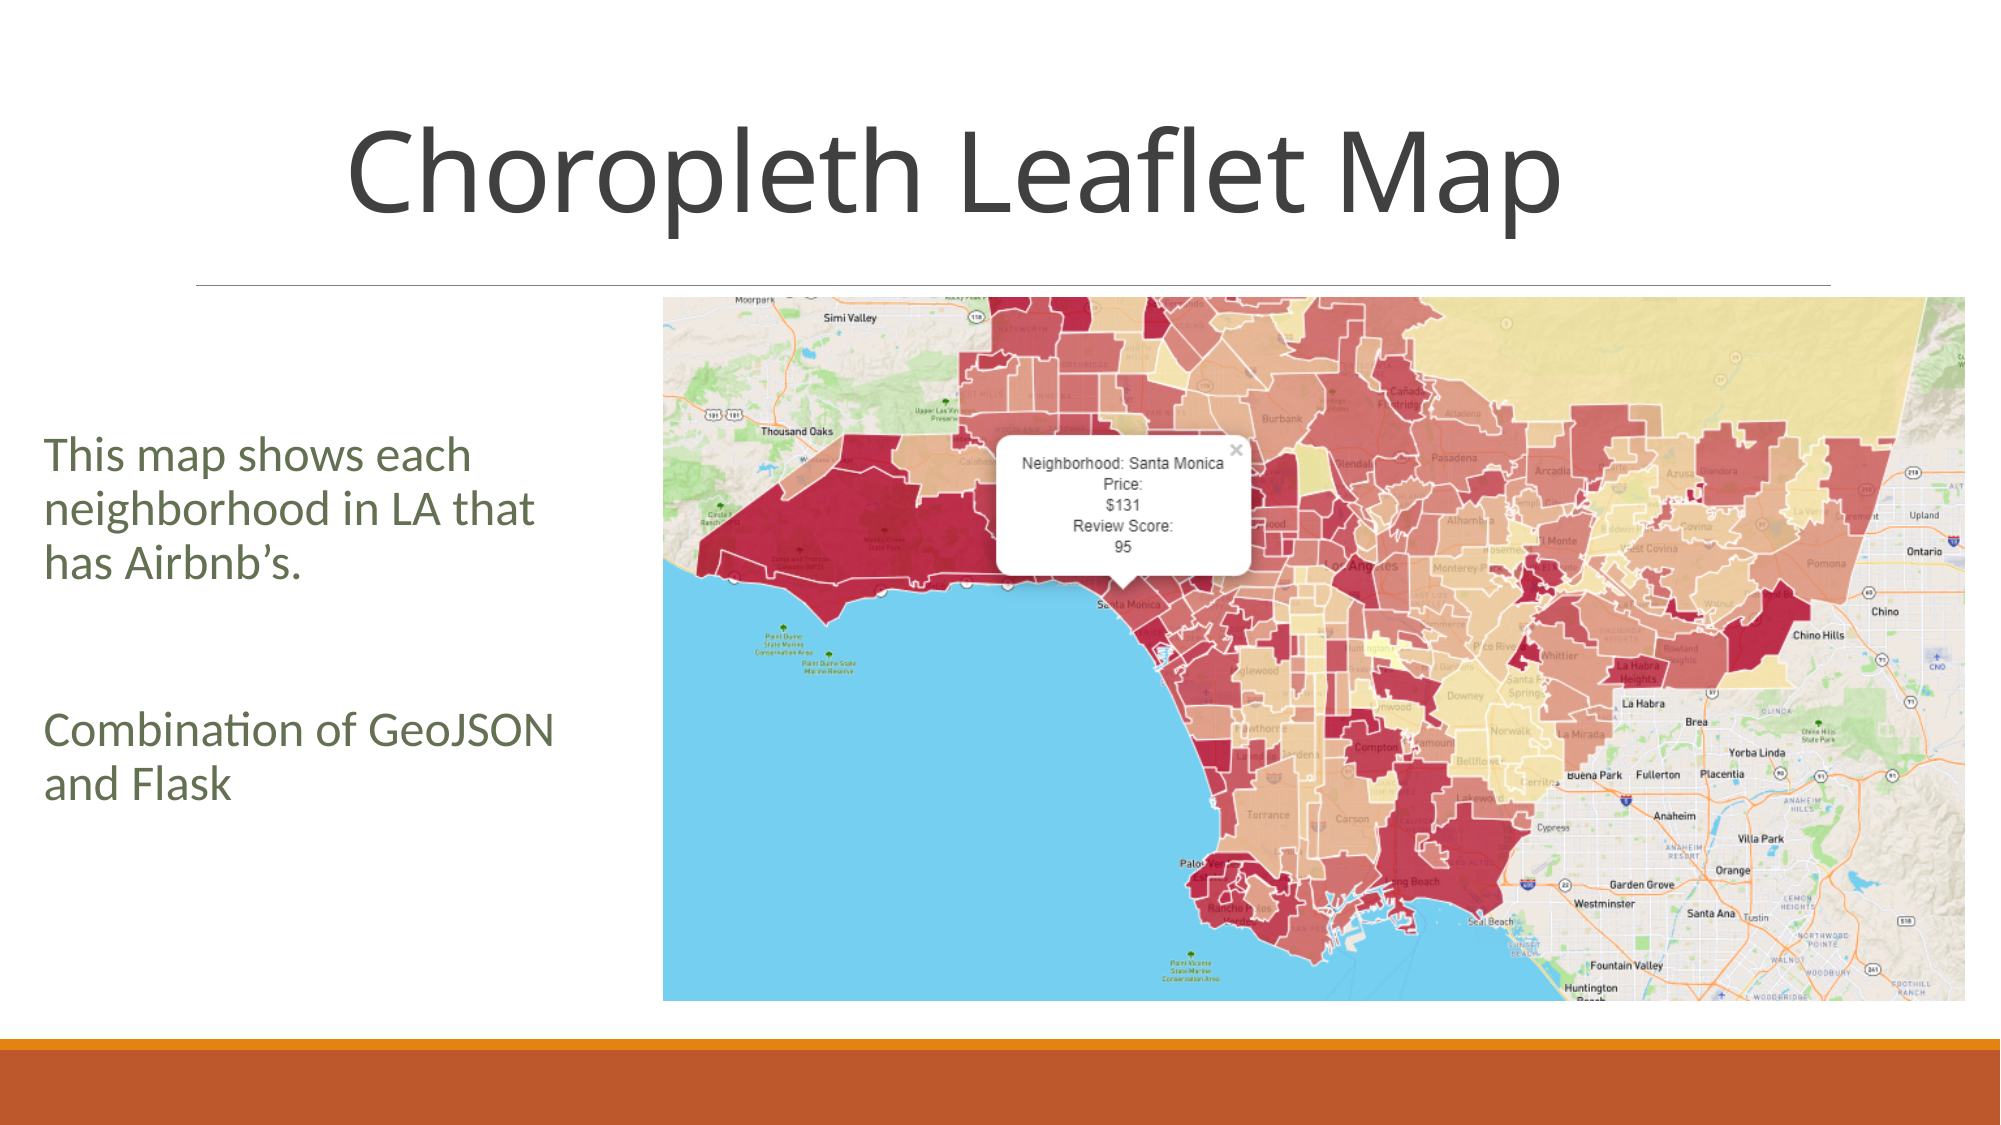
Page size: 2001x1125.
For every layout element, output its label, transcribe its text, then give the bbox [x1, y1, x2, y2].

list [662, 296, 1966, 1002]
title Choropleth Leaflet Map [168, 83, 1743, 244]
text_box This map shows each neighborhood in LA that has Airbnb’s. Combination of GeoJSON and Flask [28, 421, 627, 819]
